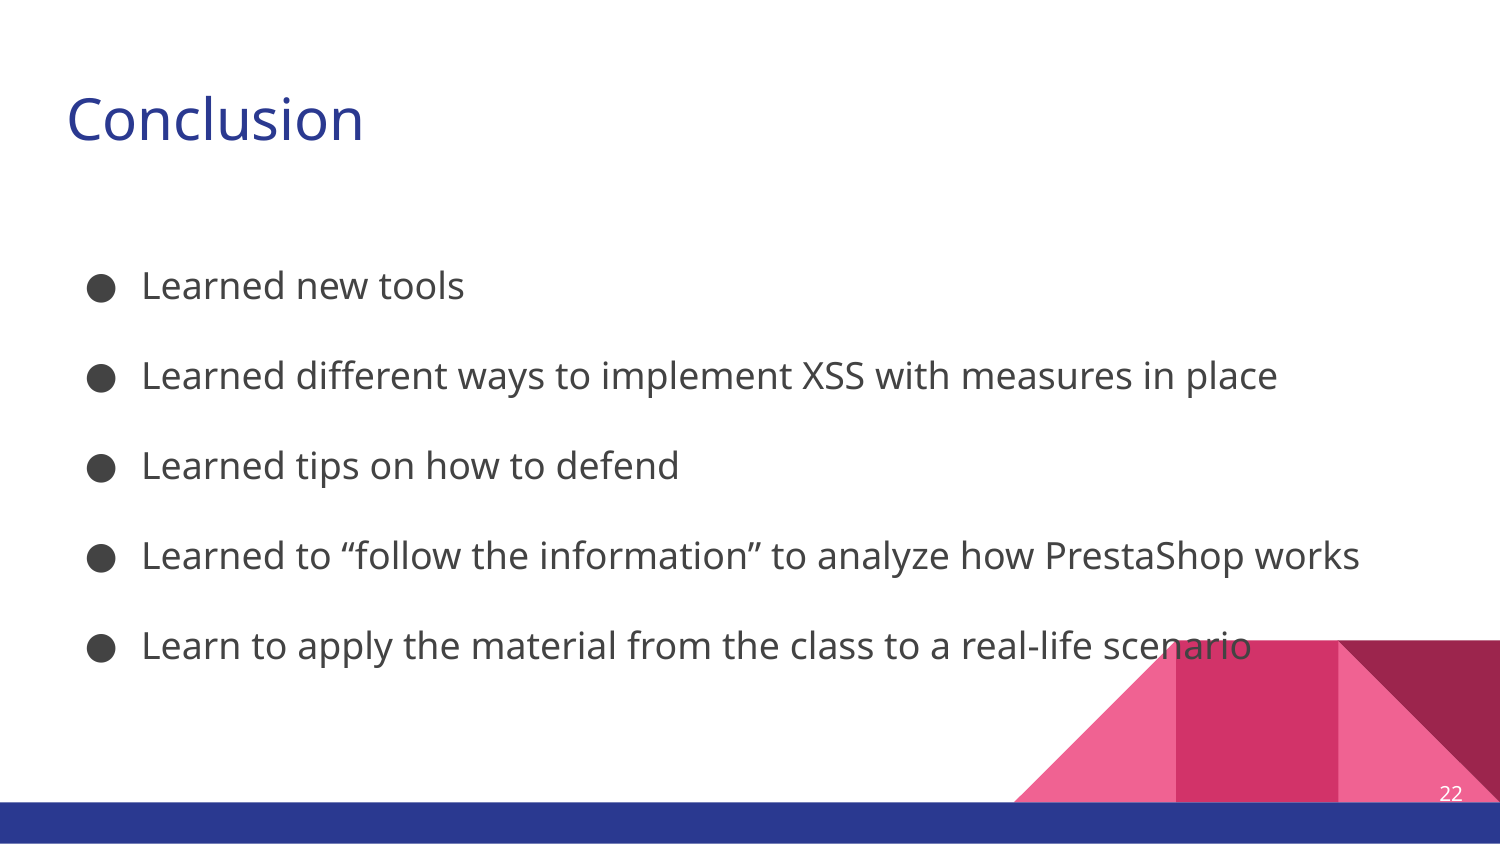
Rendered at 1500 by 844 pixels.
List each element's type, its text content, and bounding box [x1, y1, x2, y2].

title Conclusion [51, 67, 1449, 167]
list Learned new tools Learned different ways to implement XSS with measures in place Learned tips on how to defend Learned to “follow the information” to analyze how PrestaShop works Learn to apply the material from the class to a real-life scenario [51, 201, 1449, 750]
slide_number ‹#› [1387, 762, 1478, 828]
